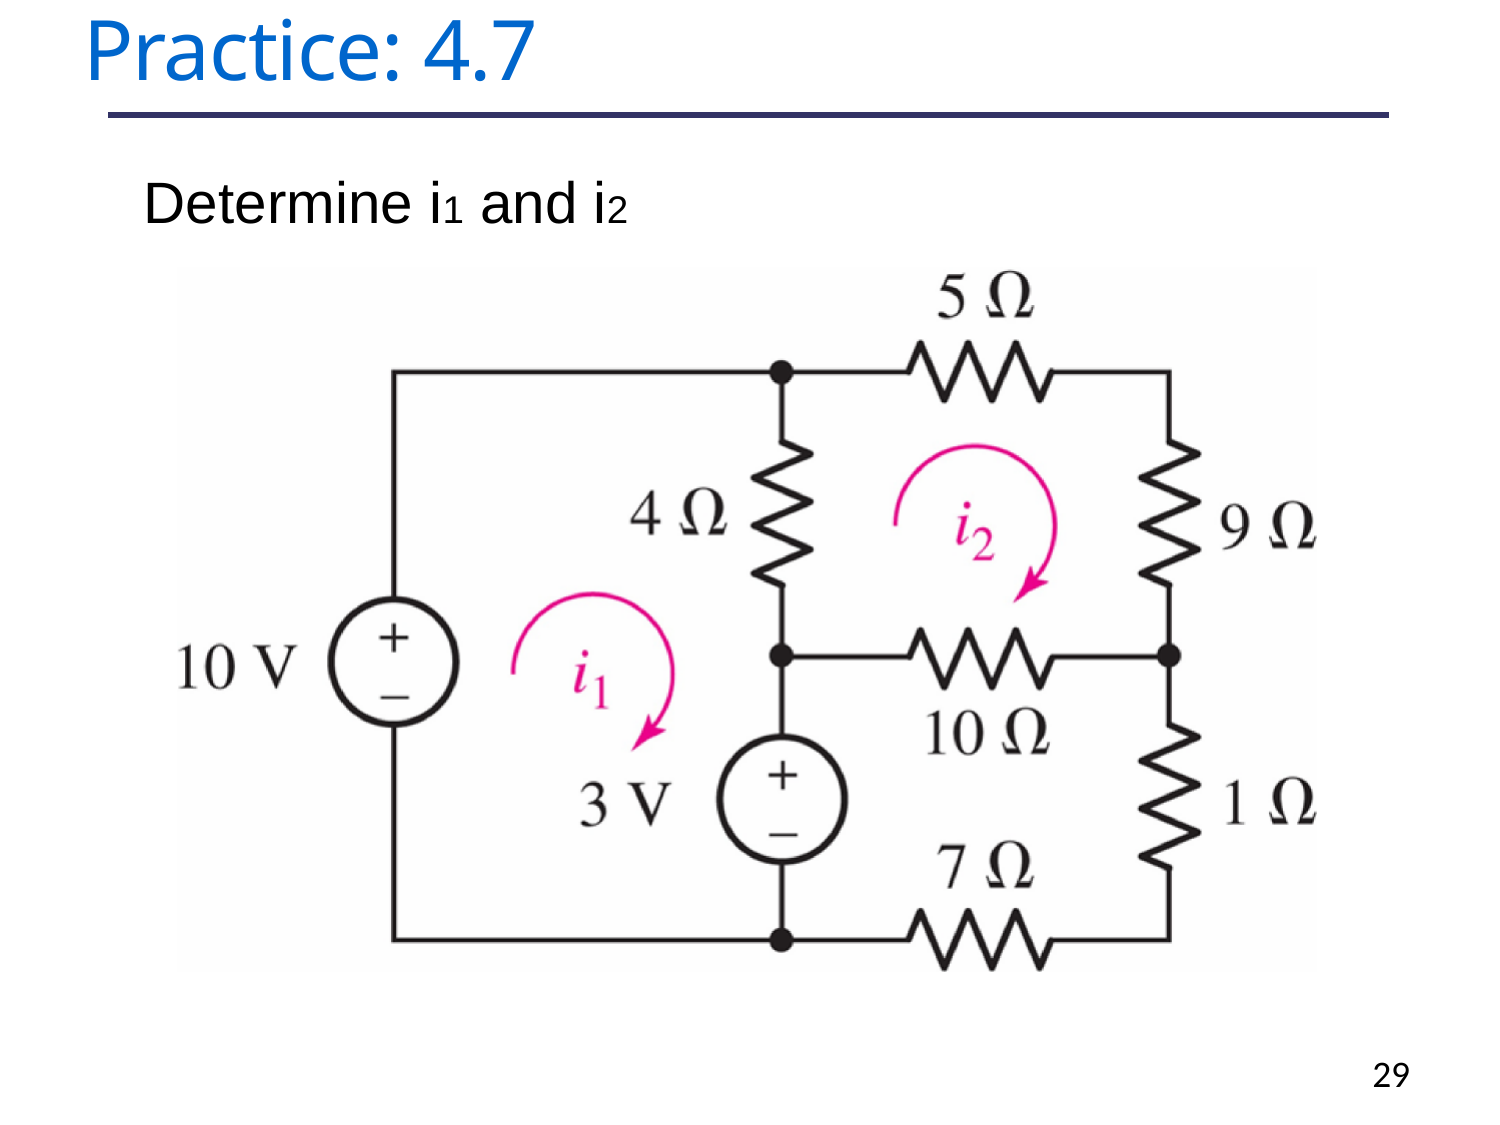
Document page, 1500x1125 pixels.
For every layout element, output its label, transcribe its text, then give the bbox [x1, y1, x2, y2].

list Determine i1 and i2 [143, 118, 1344, 268]
list Practice: 4.7 [16, 18, 1495, 102]
picture [177, 267, 1317, 972]
text_box 29 [1074, 1042, 1425, 1103]
